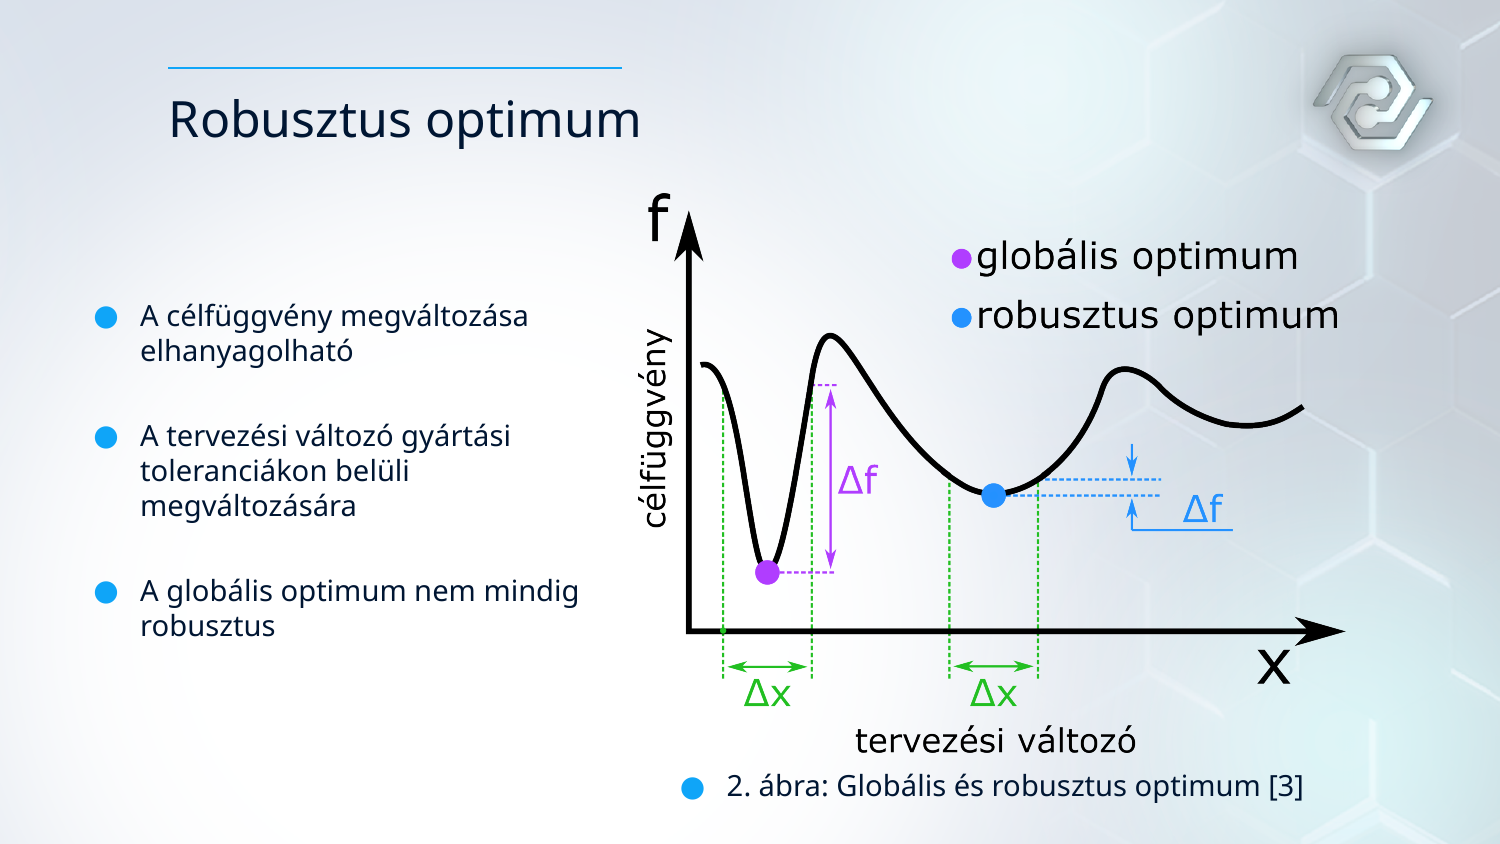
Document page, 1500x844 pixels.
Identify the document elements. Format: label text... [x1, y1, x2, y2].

picture [0, 0, 1500, 844]
text_box 2. ábra: Globális és robusztus optimum [3] [586, 752, 1398, 818]
title Robusztus optimum [153, 72, 914, 228]
list A célfüggvény megváltozása elhanyagolható A tervezési változó gyártási toleranciákon belüli megváltozására A globális optimum nem mindig robusztus [78, 282, 599, 665]
